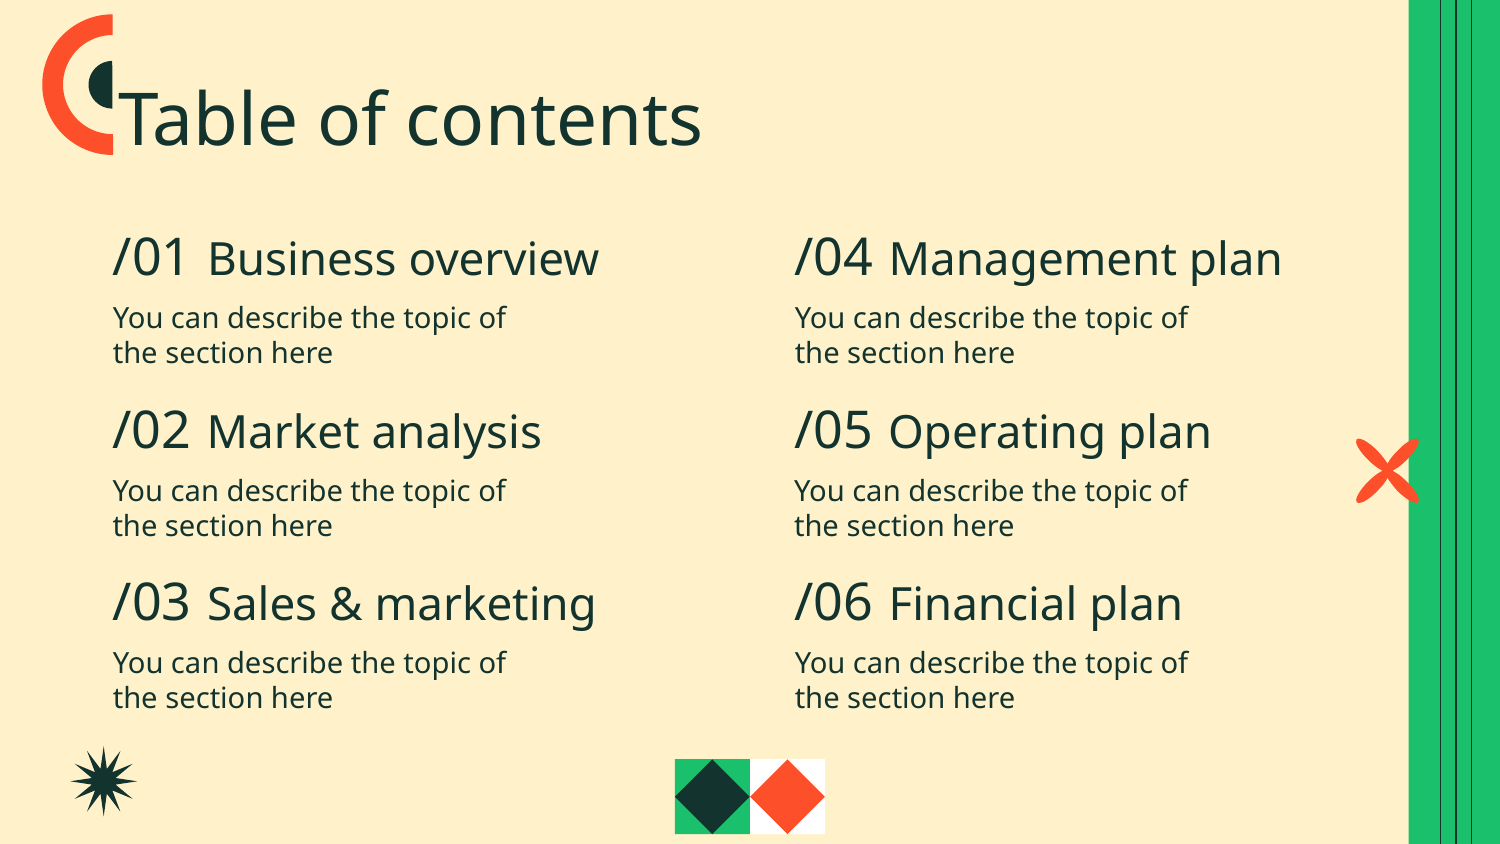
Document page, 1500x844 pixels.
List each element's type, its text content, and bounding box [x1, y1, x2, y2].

title /02 [112, 398, 226, 457]
title Operating plan [888, 397, 1323, 473]
subtitle You can describe the topic of the section here [112, 457, 573, 544]
subtitle You can describe the topic of the section here [794, 284, 1255, 372]
title Business overview [207, 224, 641, 300]
subtitle You can describe the topic of the section here [794, 457, 1255, 544]
title /01 [112, 225, 227, 302]
title Sales & marketing [207, 569, 641, 645]
title /06 [794, 570, 908, 629]
title Financial plan [888, 569, 1323, 645]
subtitle You can describe the topic of the section here [112, 629, 574, 717]
title /03 [112, 570, 227, 629]
subtitle You can describe the topic of the section here [794, 629, 1255, 717]
subtitle You can describe the topic of the section here [112, 284, 574, 372]
title Table of contents [118, 57, 1382, 144]
title Management plan [888, 224, 1323, 300]
title /05 [794, 398, 888, 457]
title /04 [794, 225, 908, 284]
title Market analysis [206, 397, 641, 473]
